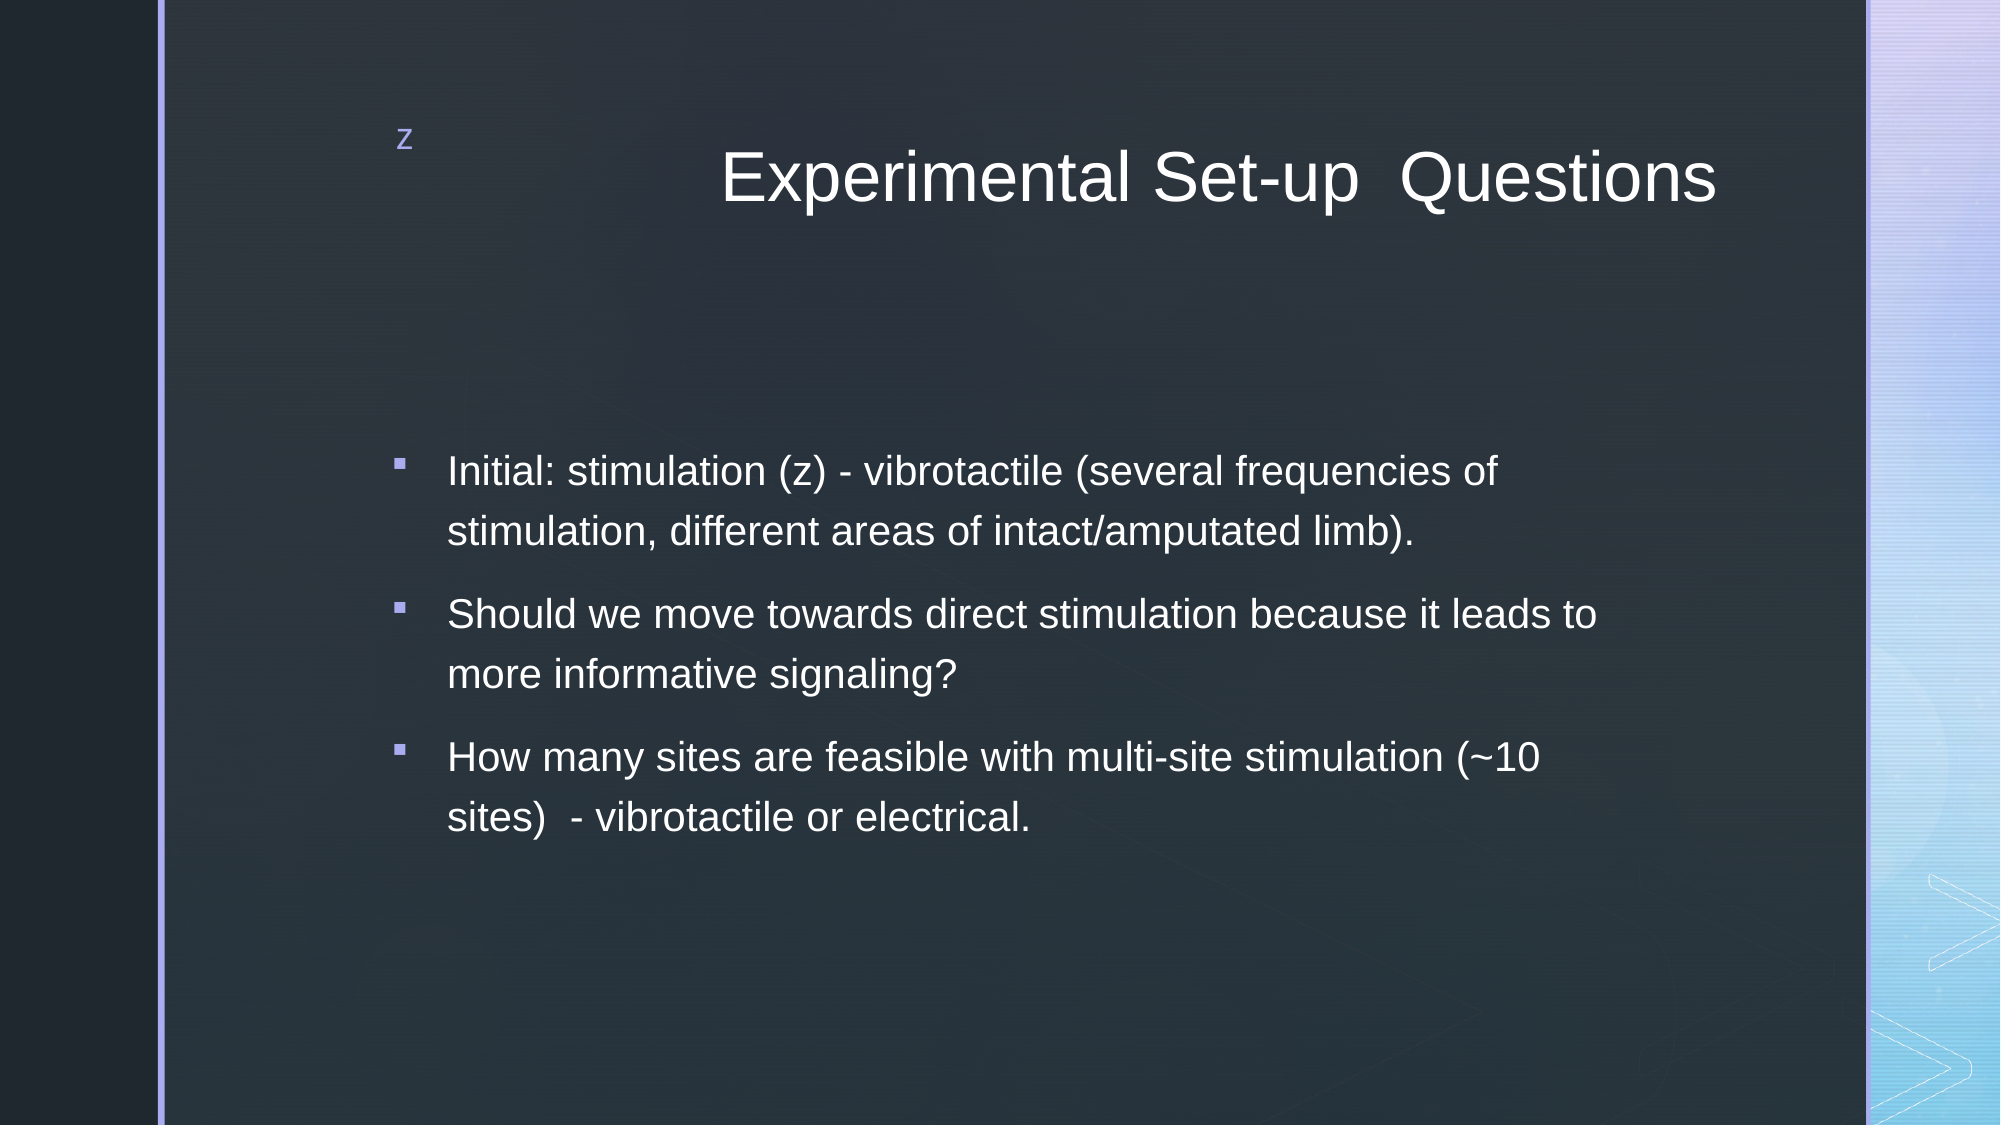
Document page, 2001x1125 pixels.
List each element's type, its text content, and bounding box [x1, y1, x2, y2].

list Initial: stimulation (z) - vibrotactile (several frequencies of stimulation, different areas of intact/amputated limb). Should we move towards direct stimulation because it leads to more informative signaling? How many sites are feasible with multi-site stimulation (~10 sites) - vibrotactile or electrical. [375, 309, 1655, 966]
picture [1871, 0, 2001, 1125]
title Experimental Set-up Questions [428, 132, 1734, 310]
